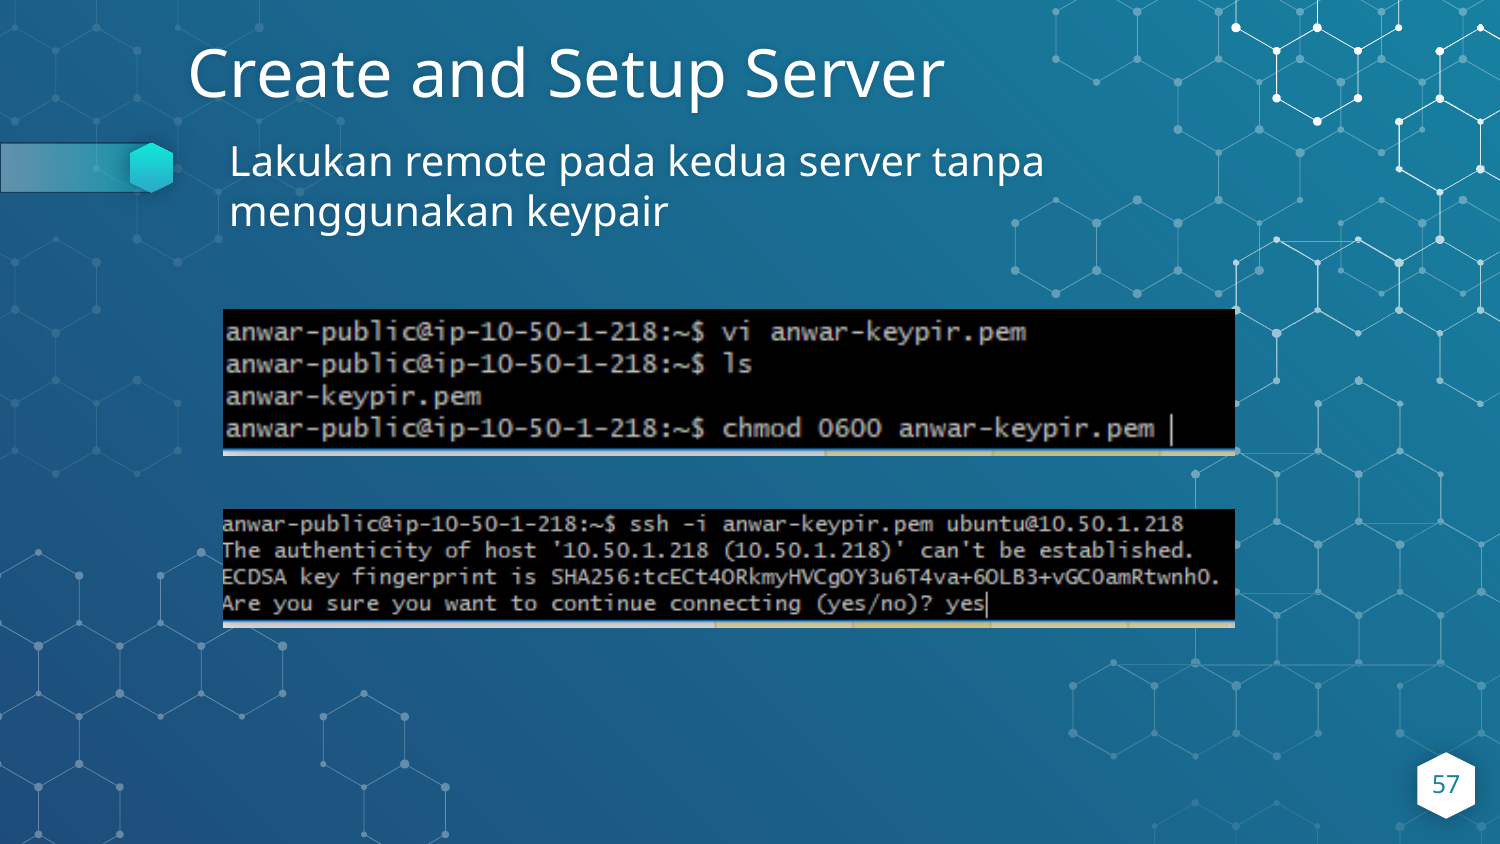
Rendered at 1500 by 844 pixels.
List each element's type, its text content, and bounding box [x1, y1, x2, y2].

text_box Lakukan remote pada kedua server tanpa menggunakan keypair [229, 134, 1250, 197]
title Create and Setup Server [187, 46, 1292, 105]
slide_number 57 [1417, 752, 1475, 819]
picture [223, 309, 1235, 456]
picture [223, 509, 1235, 629]
